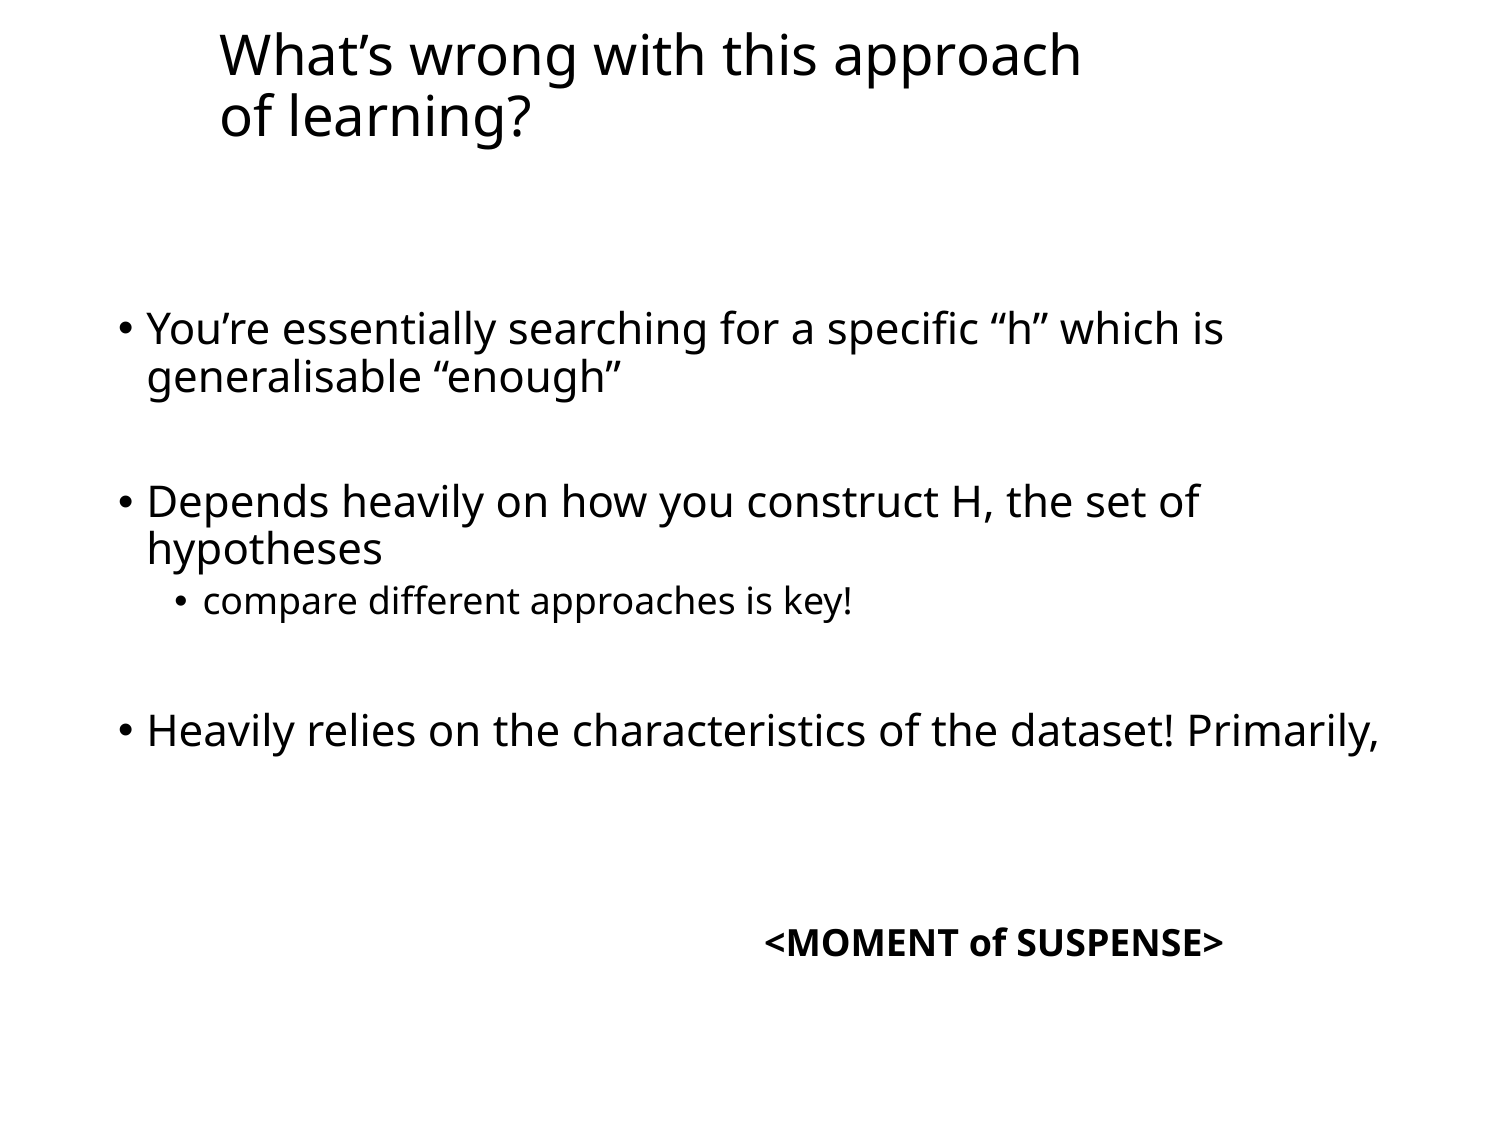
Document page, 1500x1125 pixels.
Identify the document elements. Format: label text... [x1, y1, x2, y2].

list You’re essentially searching for a specific “h” which is generalisable “enough” Depends heavily on how you construct H, the set of hypotheses compare different approaches is key! Heavily relies on the characteristics of the dataset! Primarily, [103, 299, 1397, 1014]
title What’s wrong with this approach of learning? [204, 19, 1137, 157]
text_box <MOMENT of SUSPENSE> [749, 911, 1240, 972]
